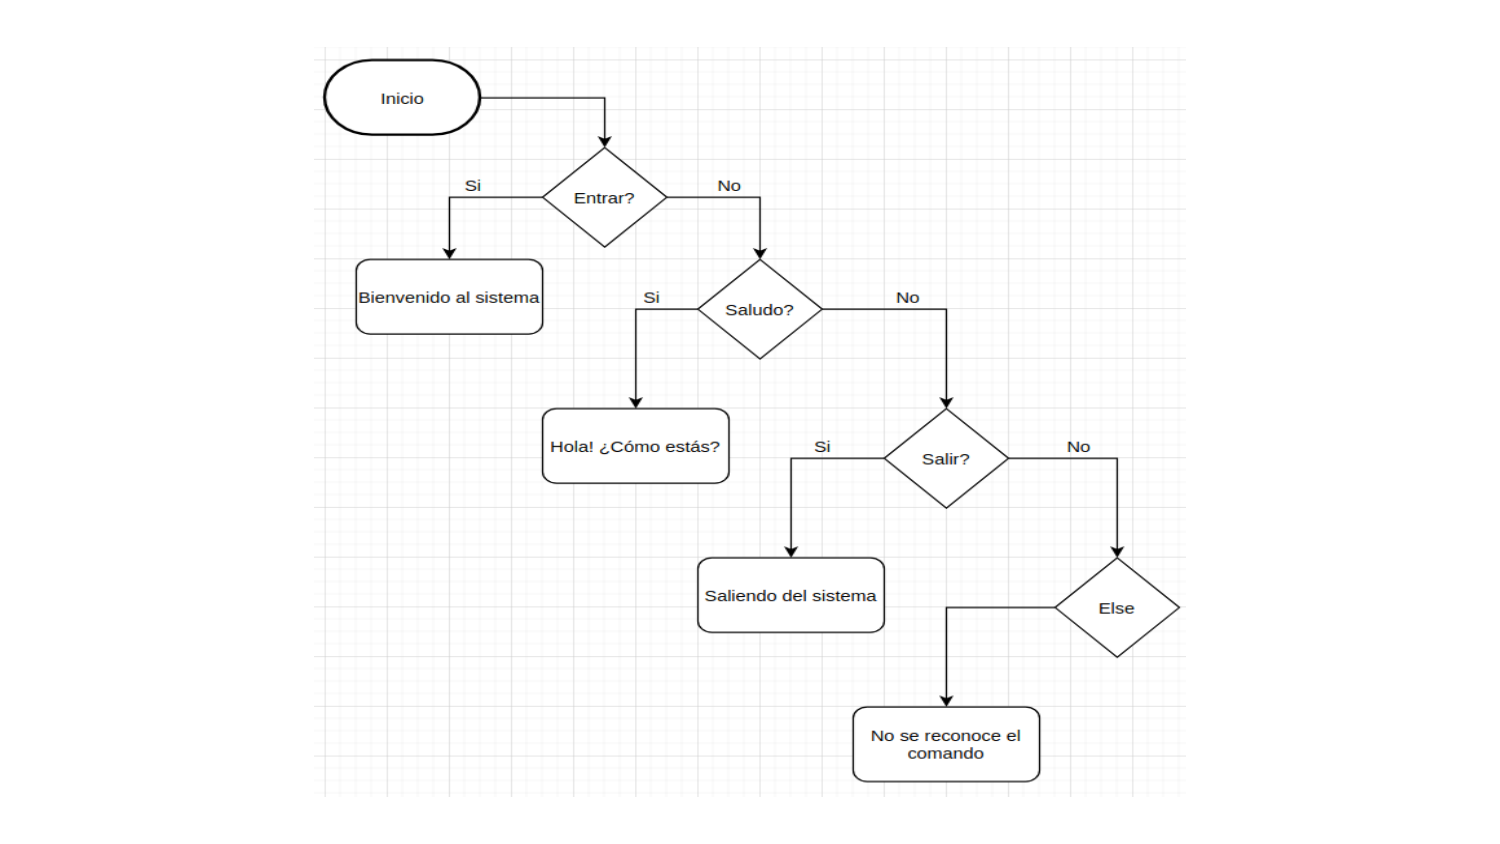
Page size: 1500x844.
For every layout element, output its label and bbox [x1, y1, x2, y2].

picture [313, 47, 1187, 797]
